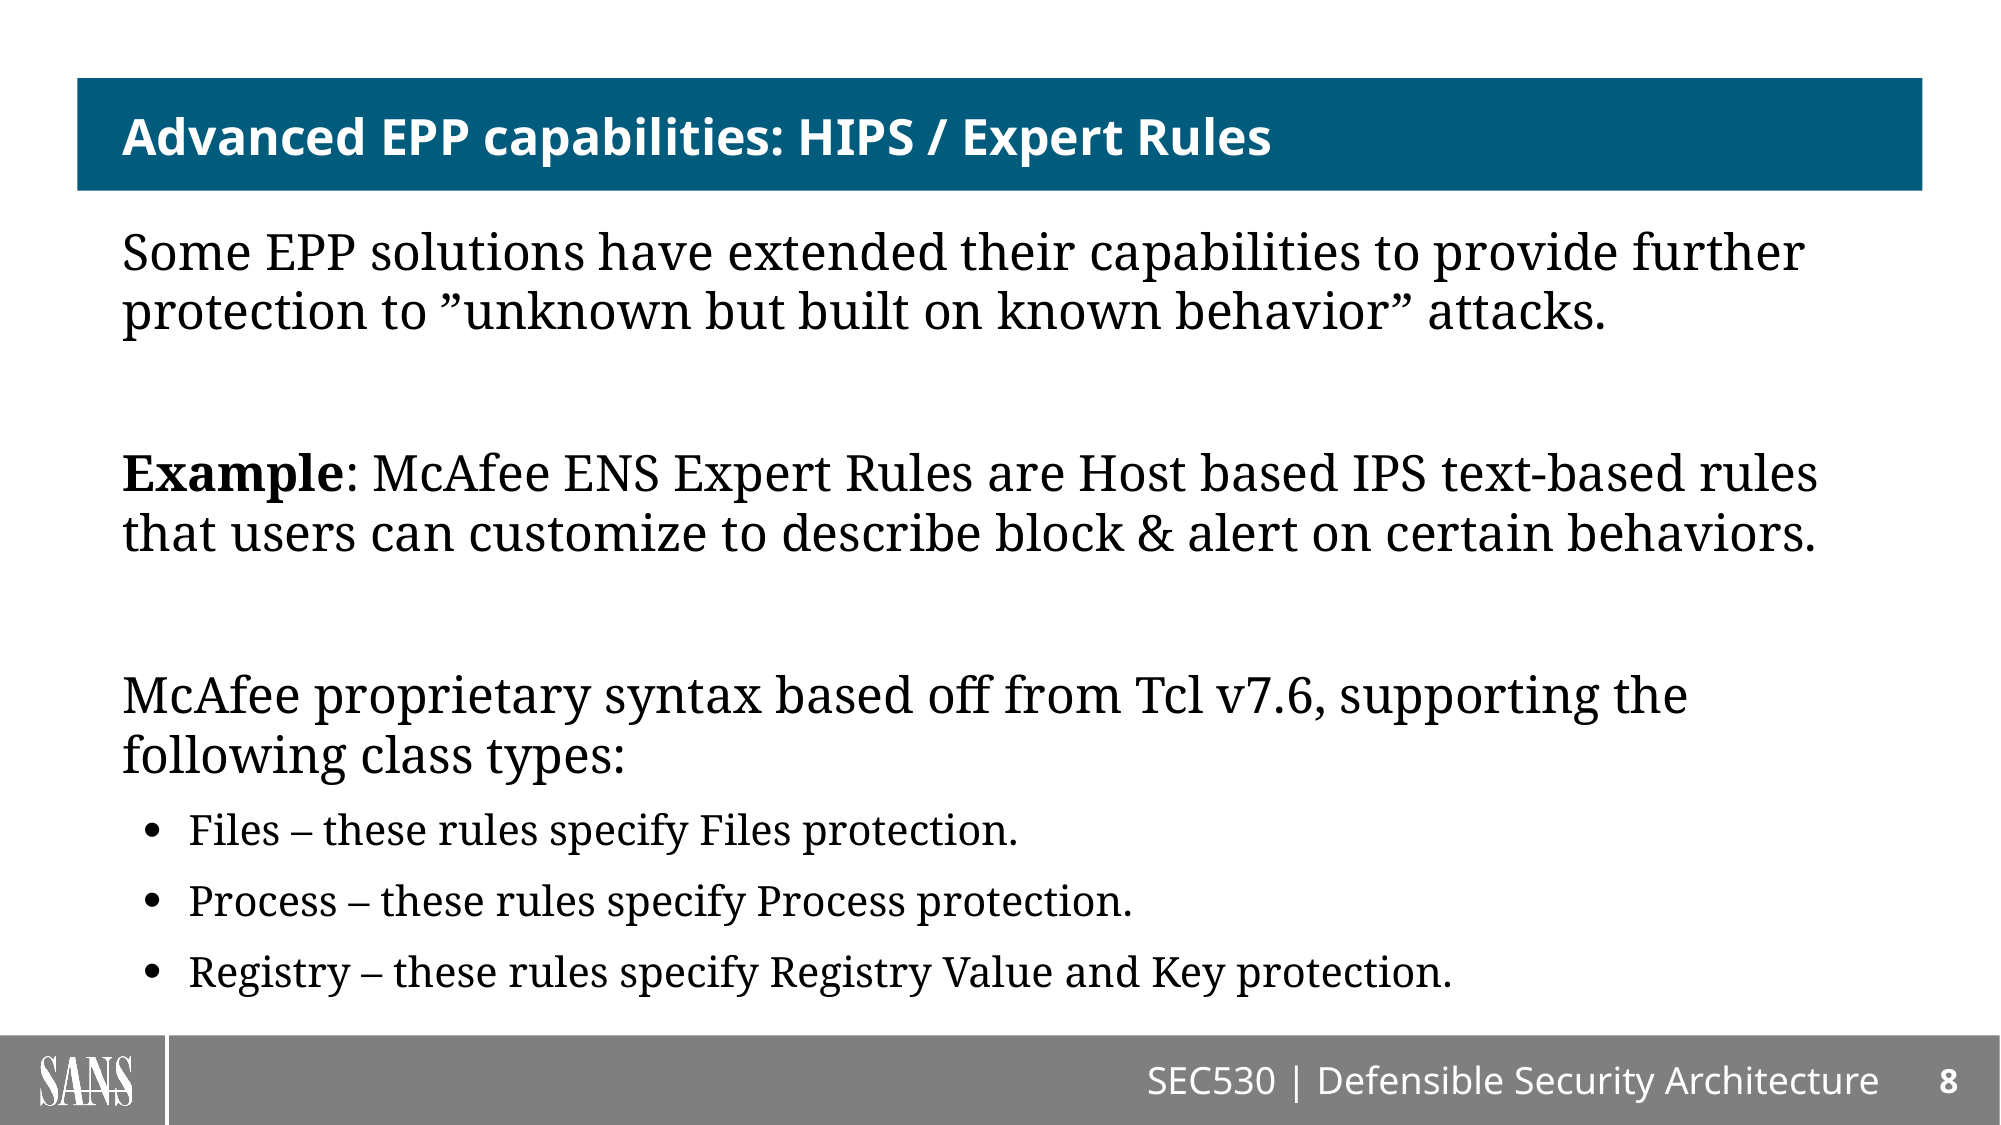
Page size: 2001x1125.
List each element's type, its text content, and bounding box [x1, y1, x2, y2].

title Advanced EPP capabilities: HIPS / Expert Rules [107, 78, 1893, 191]
list Some EPP solutions have extended their capabilities to provide further protection to ”unknown but built on known behavior” attacks. Example: McAfee ENS Expert Rules are Host based IPS text-based rules that users can customize to describe block & alert on certain behaviors. McAfee proprietary syntax based off from Tcl v7.6, supporting the following class types: Files – these rules specify Files protection. Process – these rules specify Process protection. Registry – these rules specify Registry Value and Key protection. [107, 212, 1893, 1013]
